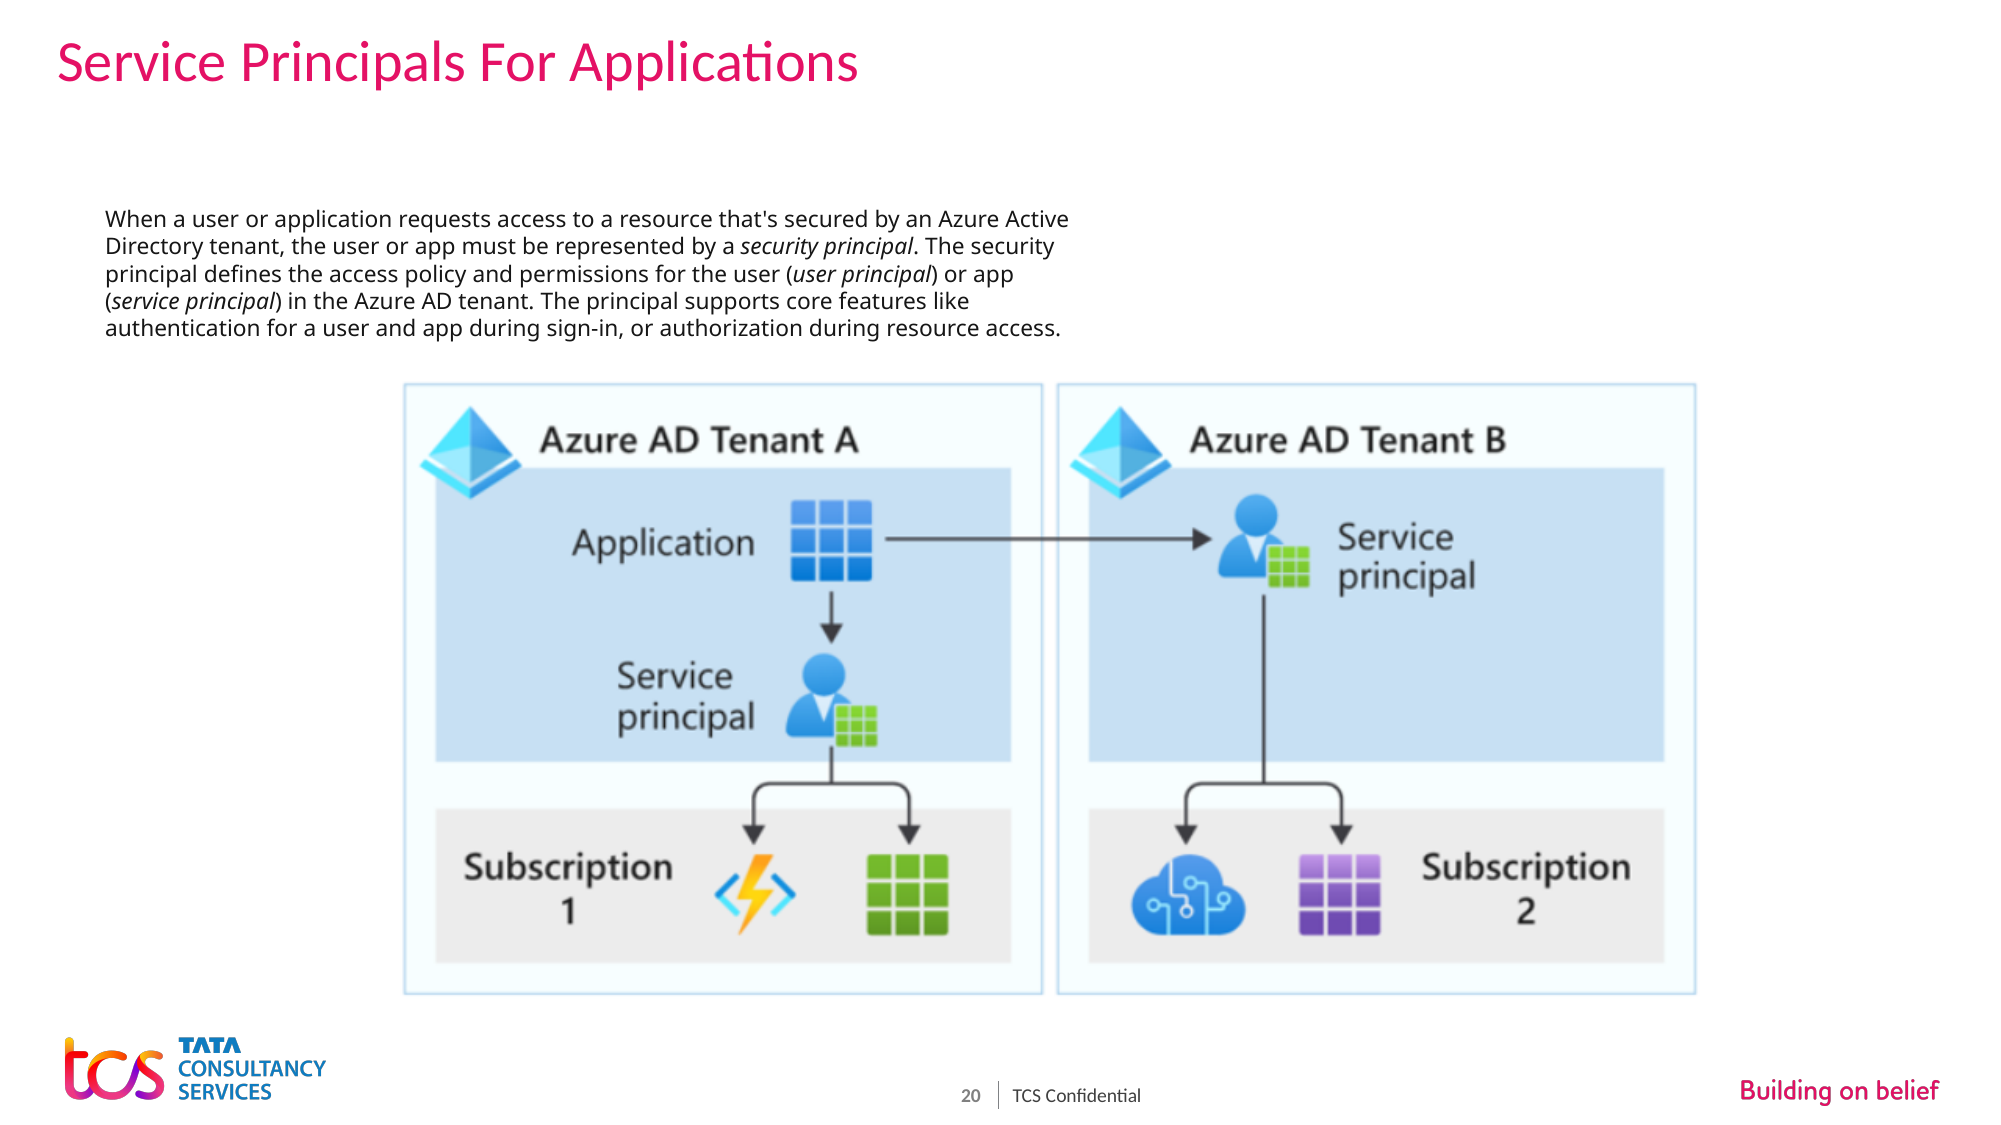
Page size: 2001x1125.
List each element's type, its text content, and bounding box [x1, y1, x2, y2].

footer TCS Confidential [1002, 1081, 1413, 1109]
picture [64, 1036, 326, 1102]
picture [1741, 1079, 1940, 1106]
title Service Principals For Applications [42, 23, 1768, 145]
text_box When a user or application requests access to a resource that's secured by an Azure Active Directory tenant, the user or app must be represented by a security principal. The security principal defines the access policy and permissions for the user (user principal) or app (service principal) in the Azure AD tenant. The principal supports core features like authentication for a user and app during sign-in, or authorization during resource access. [90, 197, 1091, 349]
picture [373, 357, 1723, 1028]
